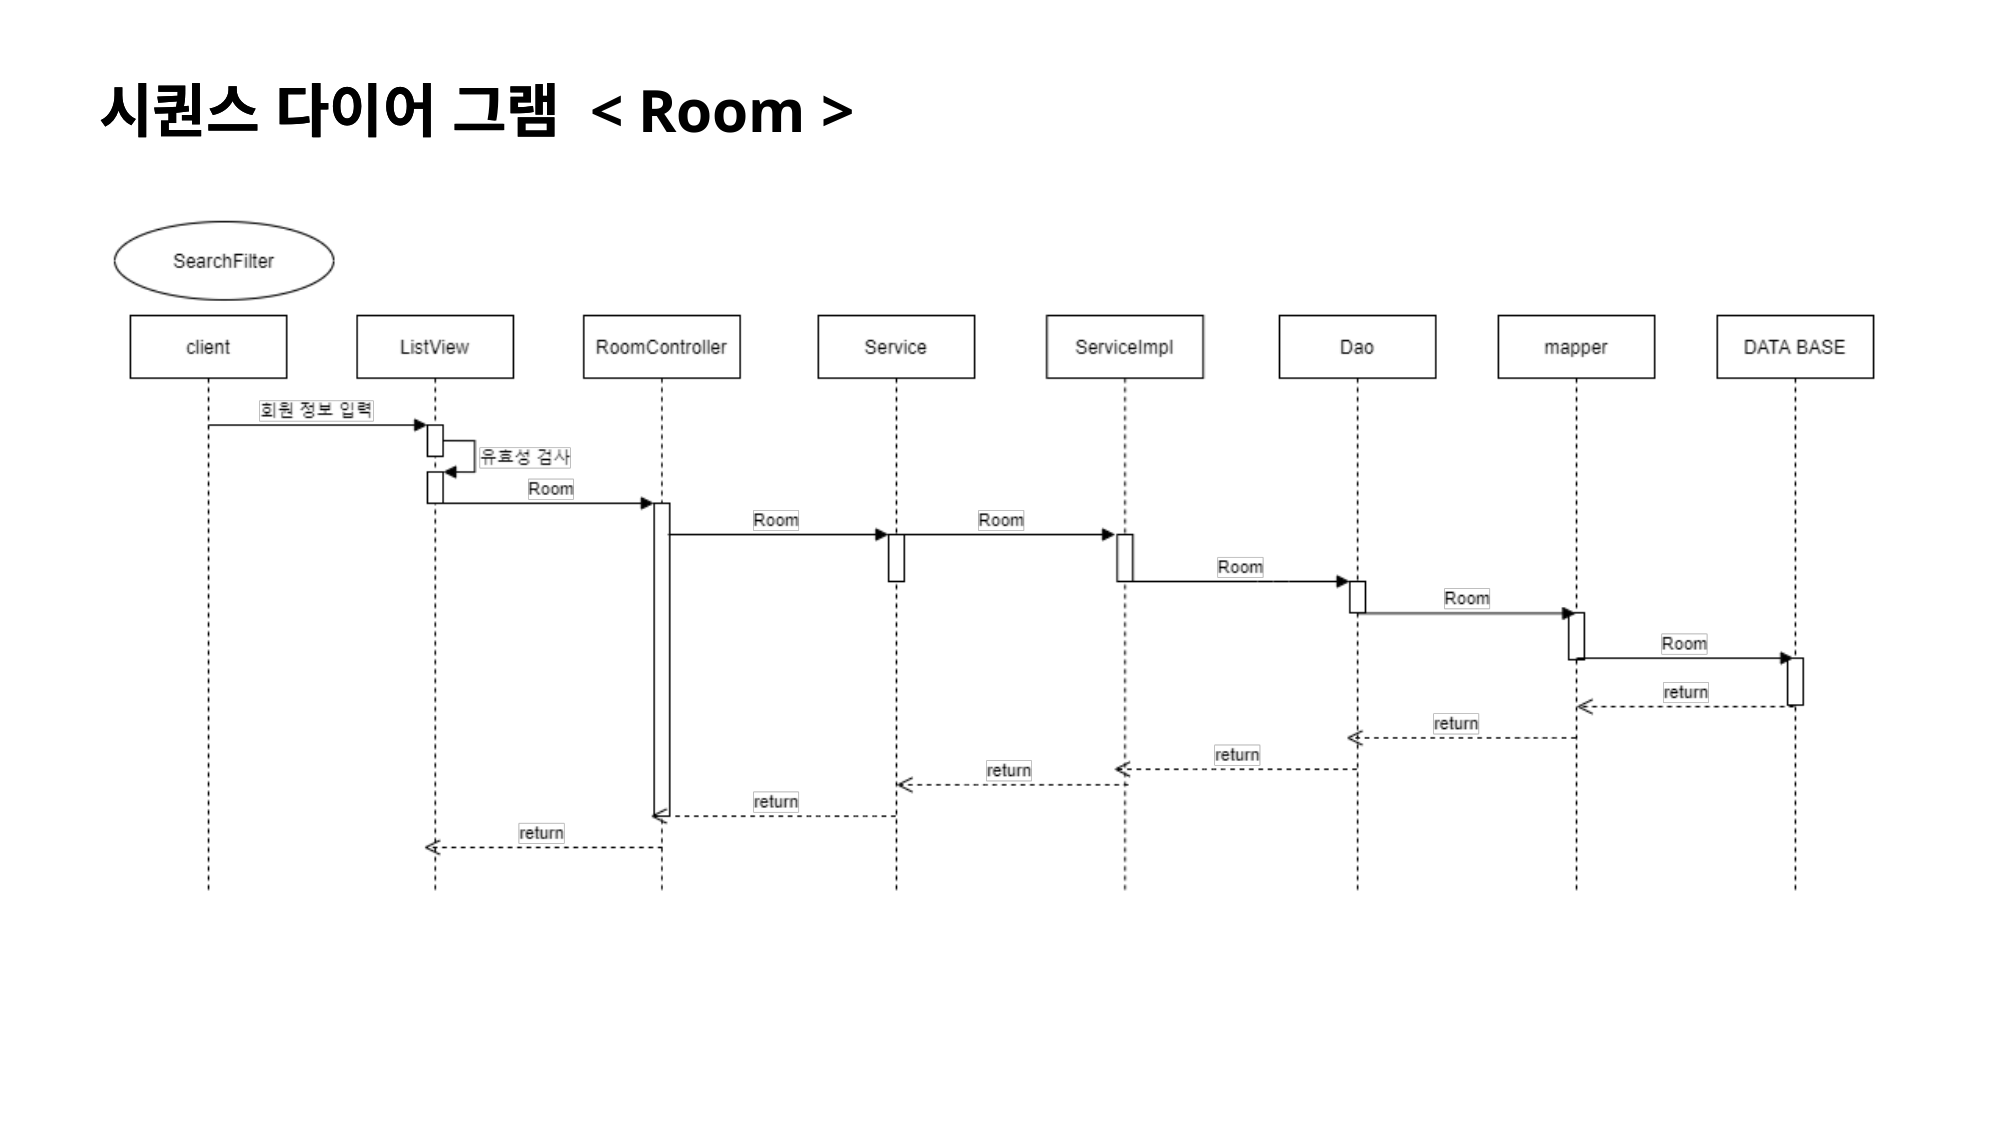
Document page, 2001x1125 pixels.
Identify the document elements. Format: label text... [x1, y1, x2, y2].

picture [83, 168, 1920, 994]
text_box 시퀀스 다이어 그램 < Room > [84, 66, 943, 152]
